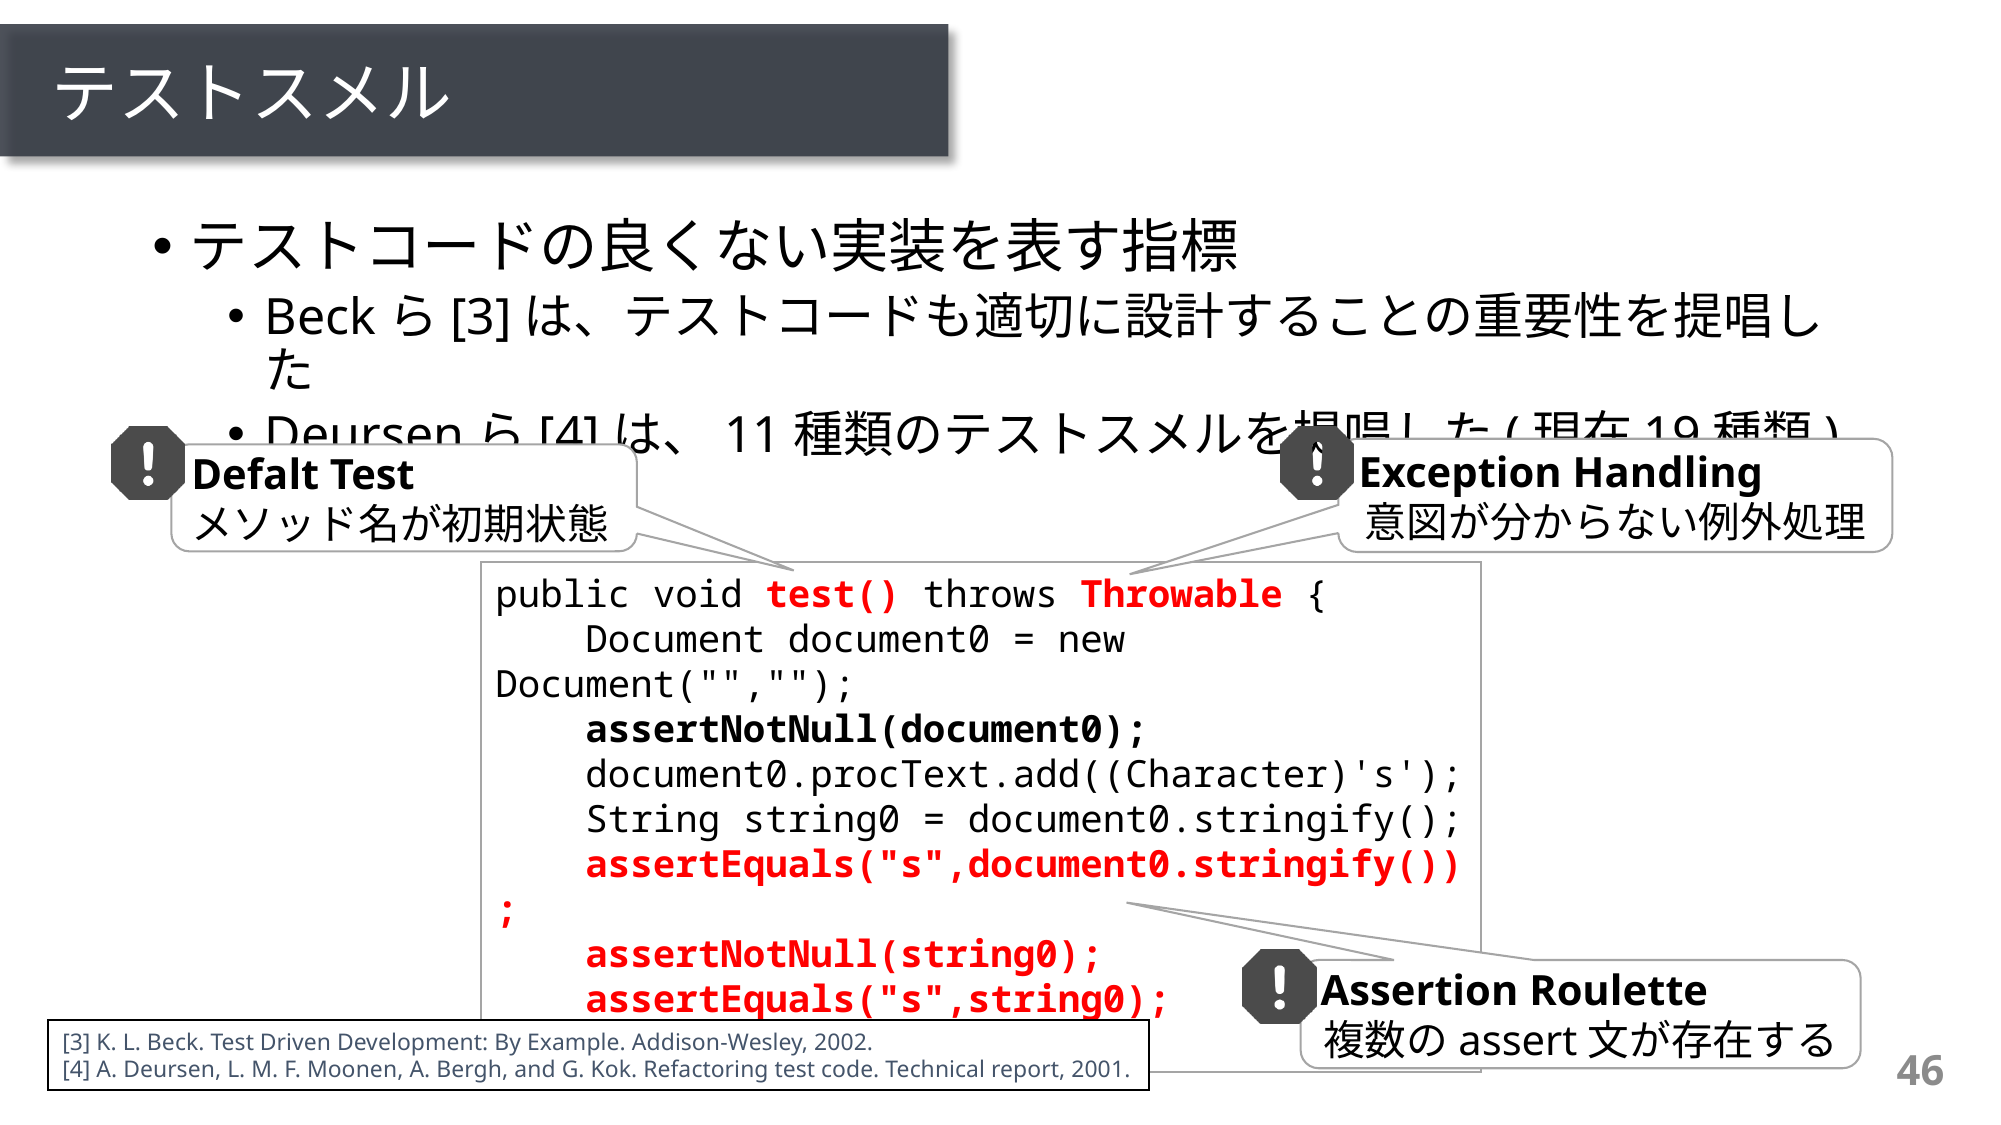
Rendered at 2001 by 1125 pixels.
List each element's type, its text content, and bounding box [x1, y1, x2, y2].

text_box public void test() throws Throwable { Document document0 = new Document("",""); assertNotNull(document0); document0.procText.add((Character)'s'); String string0 = document0.stringify(); assertEquals("s",document0.stringify()); assertNotNull(string0); assertEquals("s",string0); } [480, 561, 1482, 1073]
list テストコードの良くない実装を表す指標 Beckら[3]は、テストコードも適切に設計することの重要性を提唱した Deursenら[4]は、11種類のテストスメルを提唱した(現在19種類) [137, 210, 1879, 427]
text_box Assertion Roulette 複数のassert文が存在する [1126, 901, 1862, 1070]
picture [1242, 949, 1317, 1024]
text_box [3] K. L. Beck. Test Driven Development: By Example. Addison-Wesley, 2002. [4] A. Deursen, L. M. F. Moonen, A. Bergh, and G. Kok. Refactoring test code. Technical report, 2001. [47, 1019, 1150, 1091]
picture [1280, 426, 1354, 500]
title テストスメル [36, 36, 957, 156]
text_box Defalt Test メソッド名が初期状態 [170, 443, 795, 572]
text_box Exception Handling 意図が分からない例外処理 [1129, 437, 1894, 576]
picture [111, 425, 185, 500]
